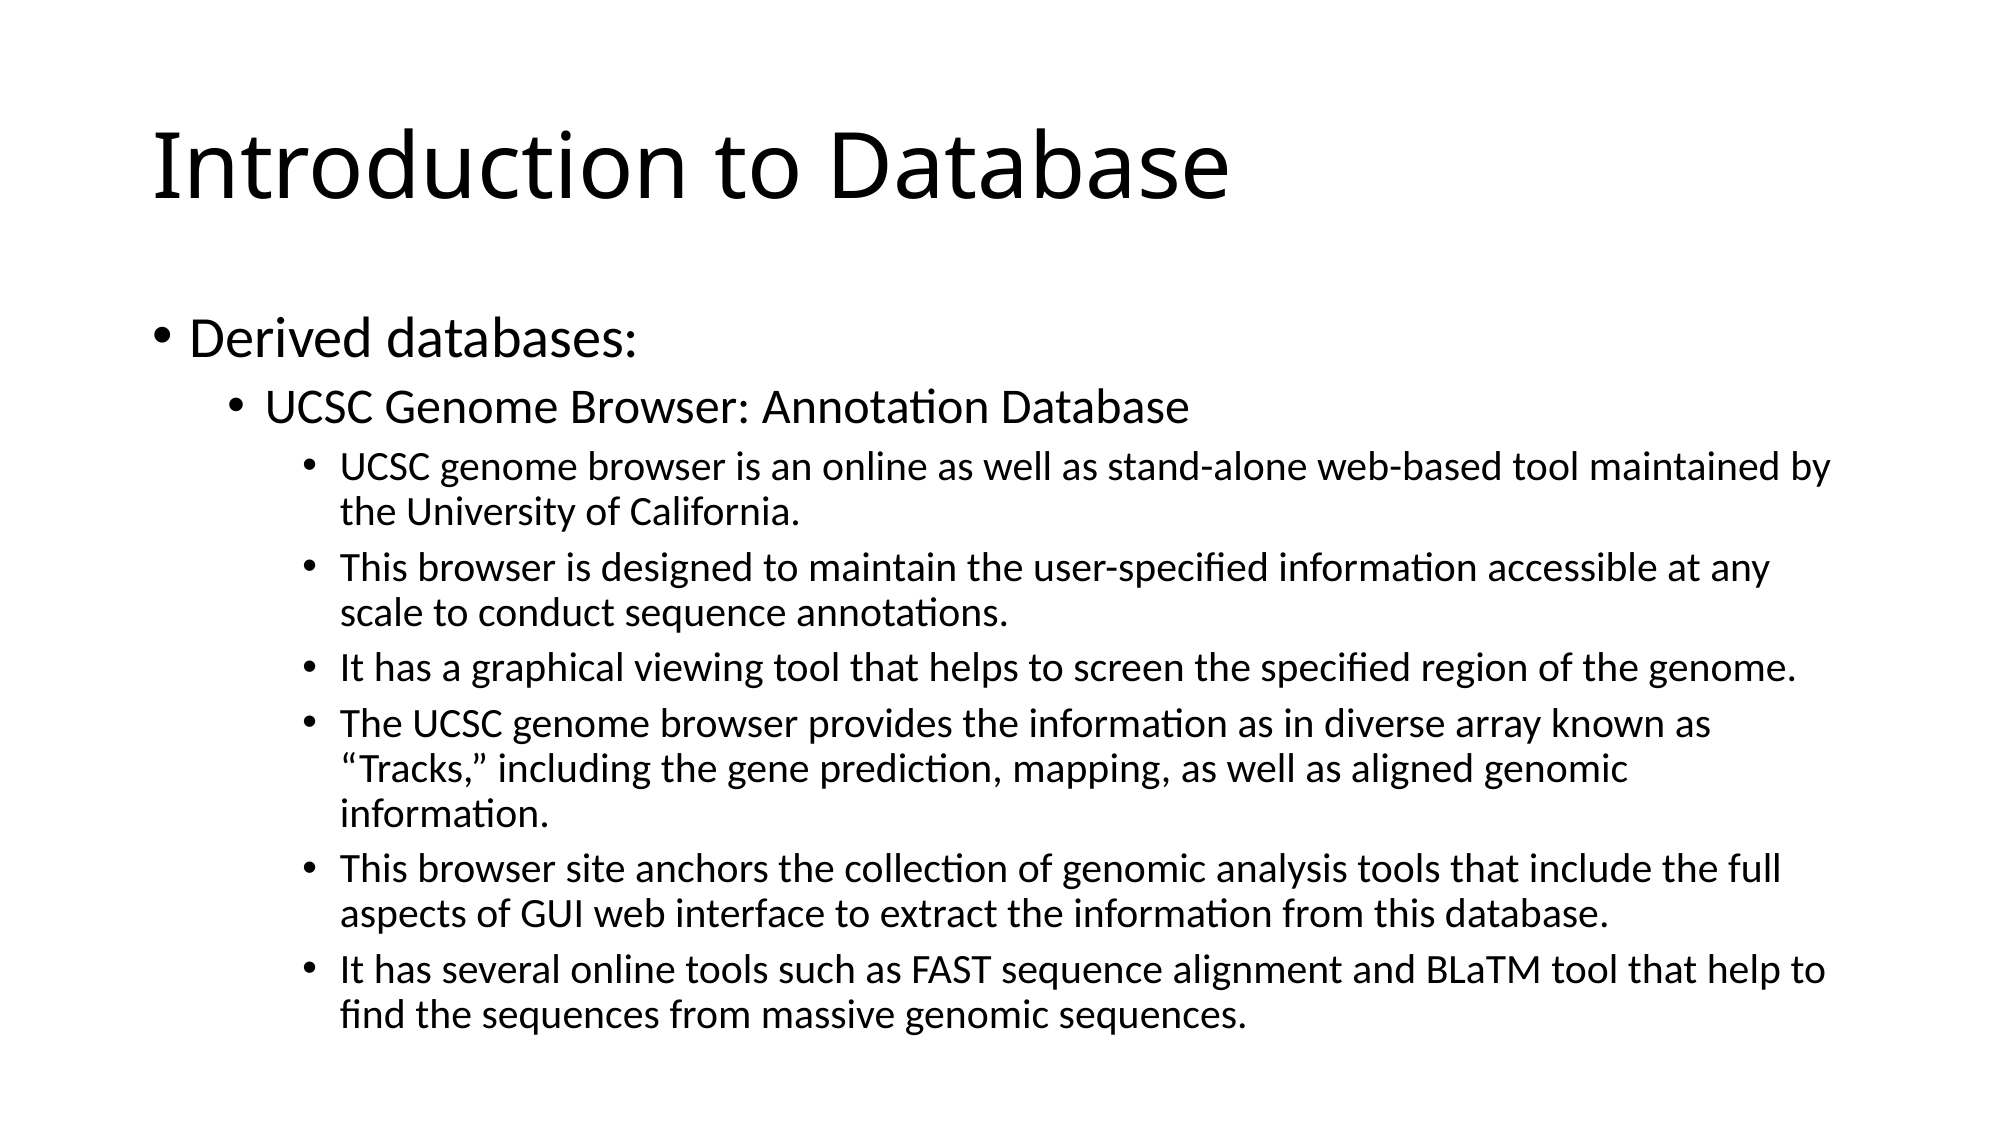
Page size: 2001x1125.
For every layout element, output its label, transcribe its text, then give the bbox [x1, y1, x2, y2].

title Introduction to Database [137, 59, 1863, 278]
list Derived databases: UCSC Genome Browser: Annotation Database UCSC genome browser is an online as well as stand-alone web-based tool maintained by the University of California. This browser is designed to maintain the user-specified information accessible at any scale to conduct sequence annotations. It has a graphical viewing tool that helps to screen the specified region of the genome. The UCSC genome browser provides the information as in diverse array known as “Tracks,” including the gene prediction, mapping, as well as aligned genomic information. This browser site anchors the collection of genomic analysis tools that include the full aspects of GUI web interface to extract the information from this database. It has several online tools such as FAST sequence alignment and BLaTM tool that help to find the sequences from massive genomic sequences. [137, 299, 1863, 1066]
